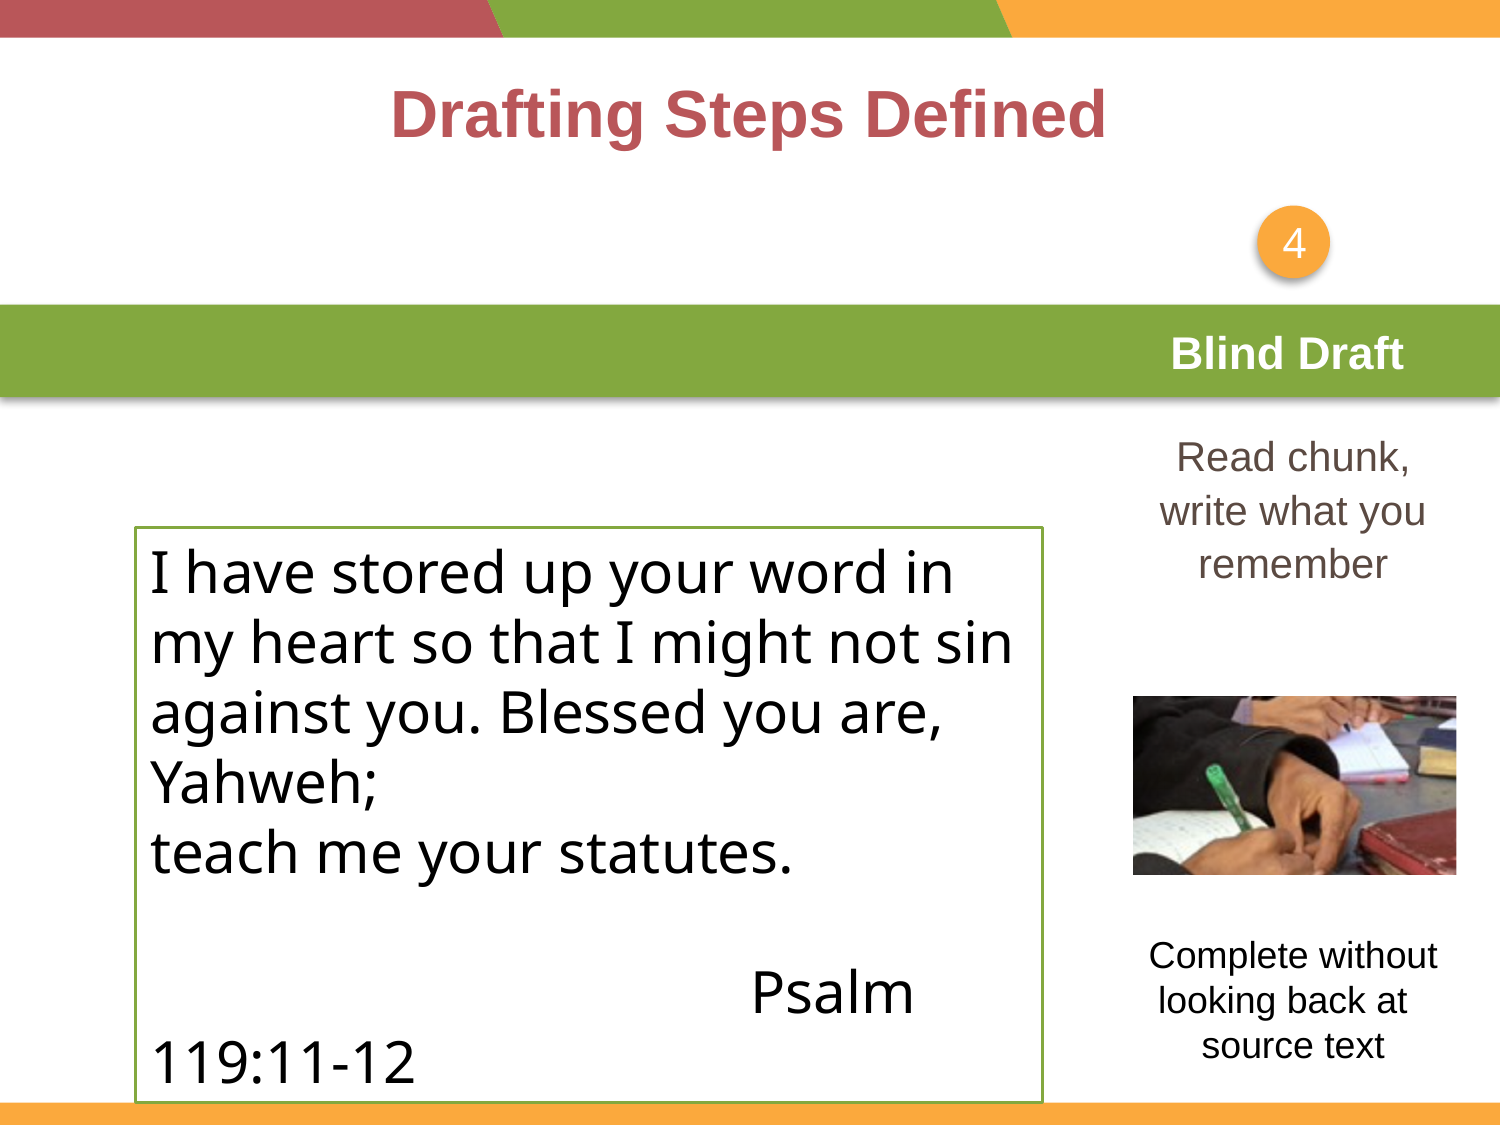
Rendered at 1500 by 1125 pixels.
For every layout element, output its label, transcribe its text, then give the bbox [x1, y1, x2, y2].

title Drafting Steps Defined [103, 63, 1397, 195]
text_box I have stored up your word in my heart so that I might not sin against you. Blessed you are, Yahweh; teach me your statutes. Psalm 119:11-12 [135, 527, 1043, 1103]
text_box [0, 304, 1500, 398]
text_box Read chunk, write what you remember [1112, 419, 1475, 595]
text_box Blind Draft [1120, 316, 1467, 386]
text_box 4 [1257, 205, 1331, 279]
text_box Complete without looking back at source text [1131, 924, 1455, 1074]
picture [1132, 696, 1457, 875]
